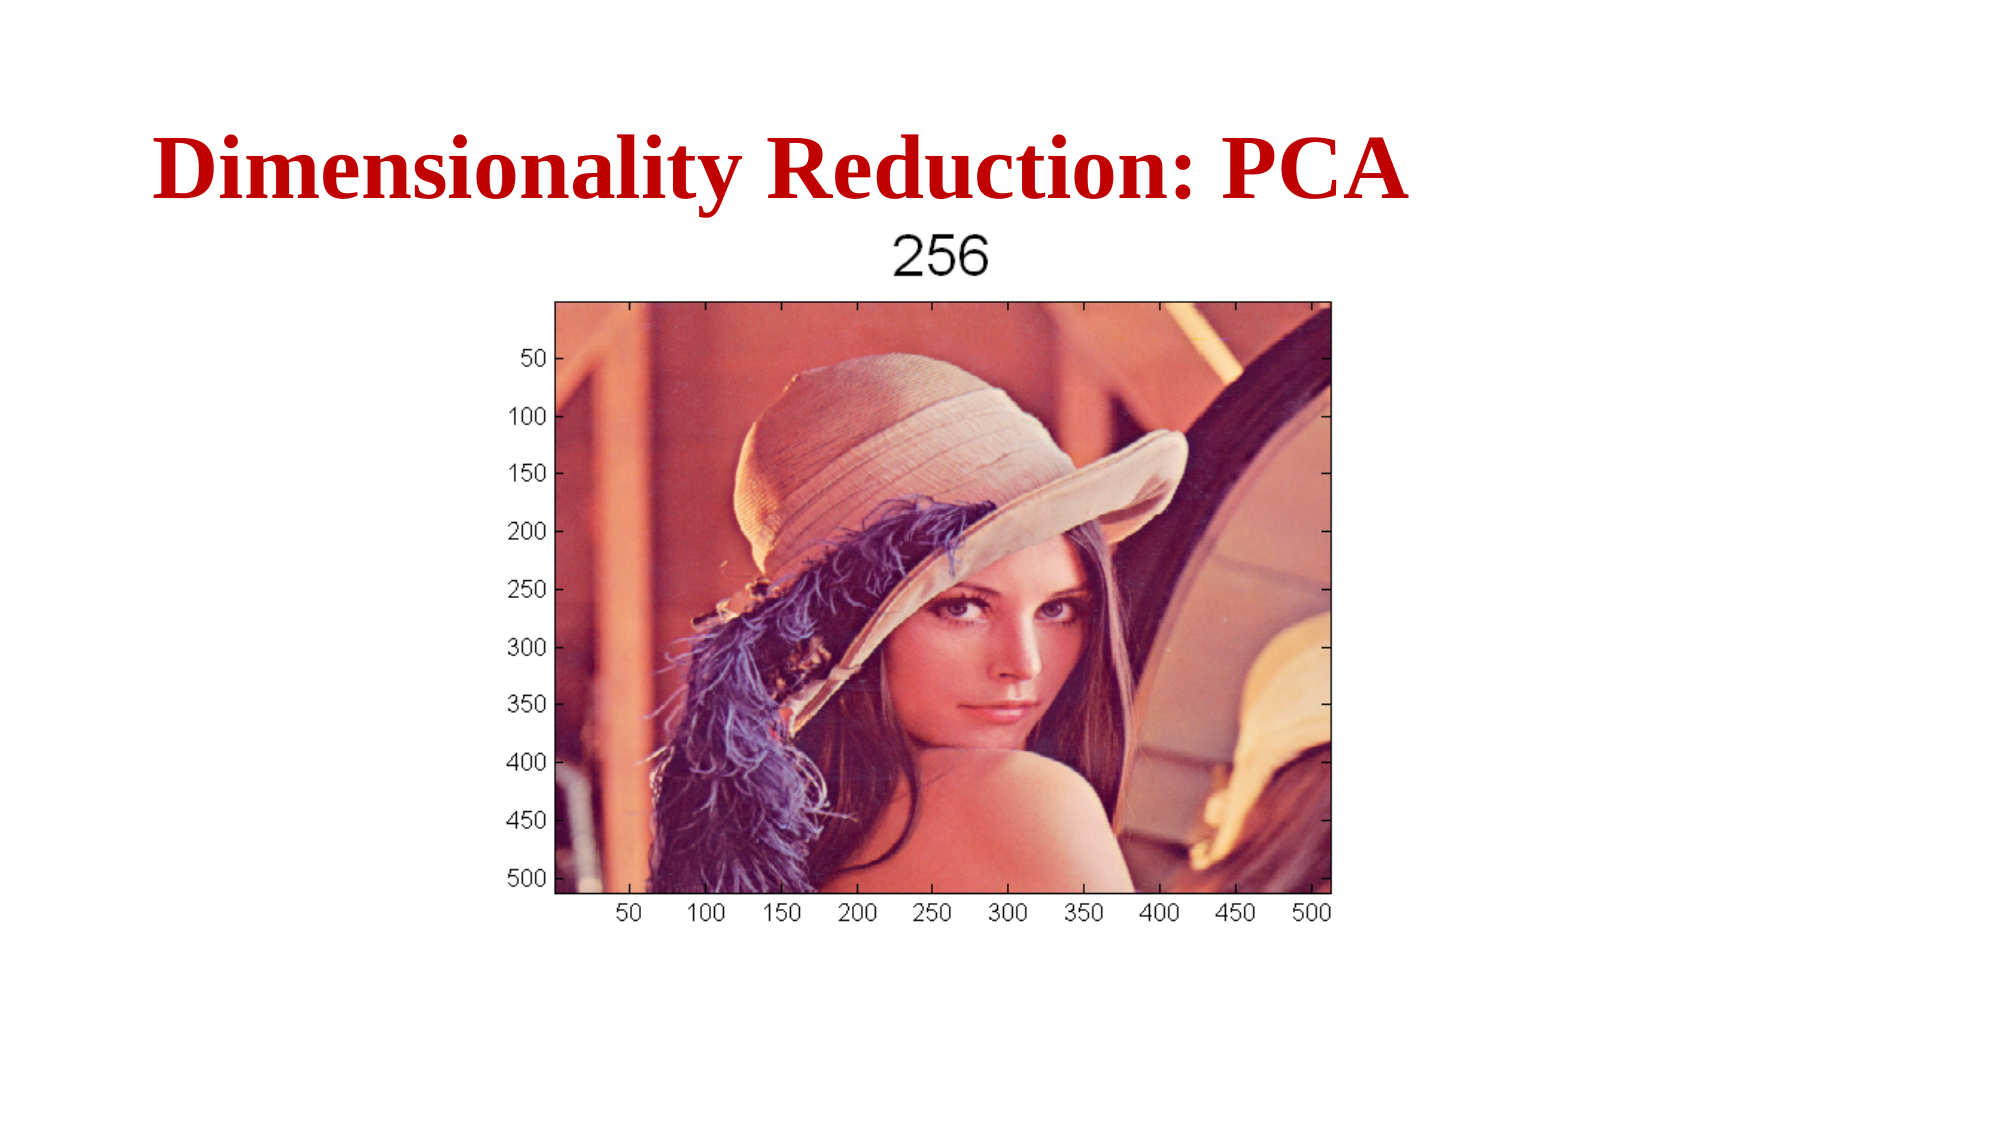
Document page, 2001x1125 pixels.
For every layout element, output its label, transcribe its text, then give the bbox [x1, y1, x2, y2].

title Dimensionality Reduction: PCA [137, 59, 1863, 278]
picture [424, 224, 1426, 976]
